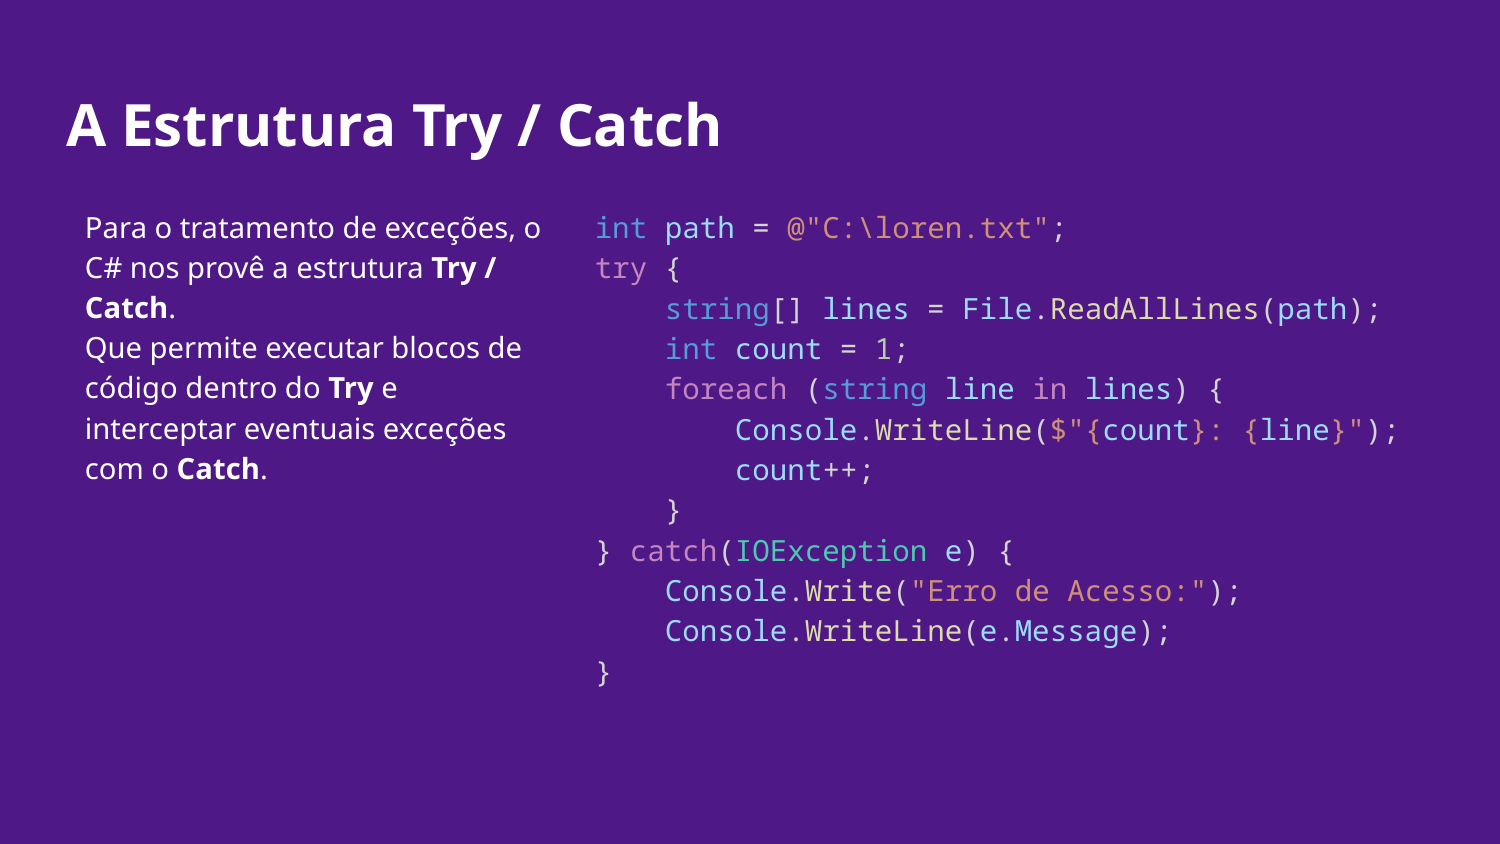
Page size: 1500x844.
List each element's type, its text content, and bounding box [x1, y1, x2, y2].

list Para o tratamento de exceções, o C# nos provê a estrutura Try / Catch. Que permite executar blocos de código dentro do Try e interceptar eventuais exceções com o Catch. [51, 189, 556, 750]
list int path = @"C:\loren.txt"; try { string[] lines = File.ReadAllLines(path); int count = 1; foreach (string line in lines) { Console.WriteLine($"{count}: {line}"); count++; } } catch(IOException e) { Console.Write("Erro de Acesso:"); Console.WriteLine(e.Message); } [556, 189, 1449, 750]
title A Estrutura Try / Catch [51, 72, 1449, 167]
